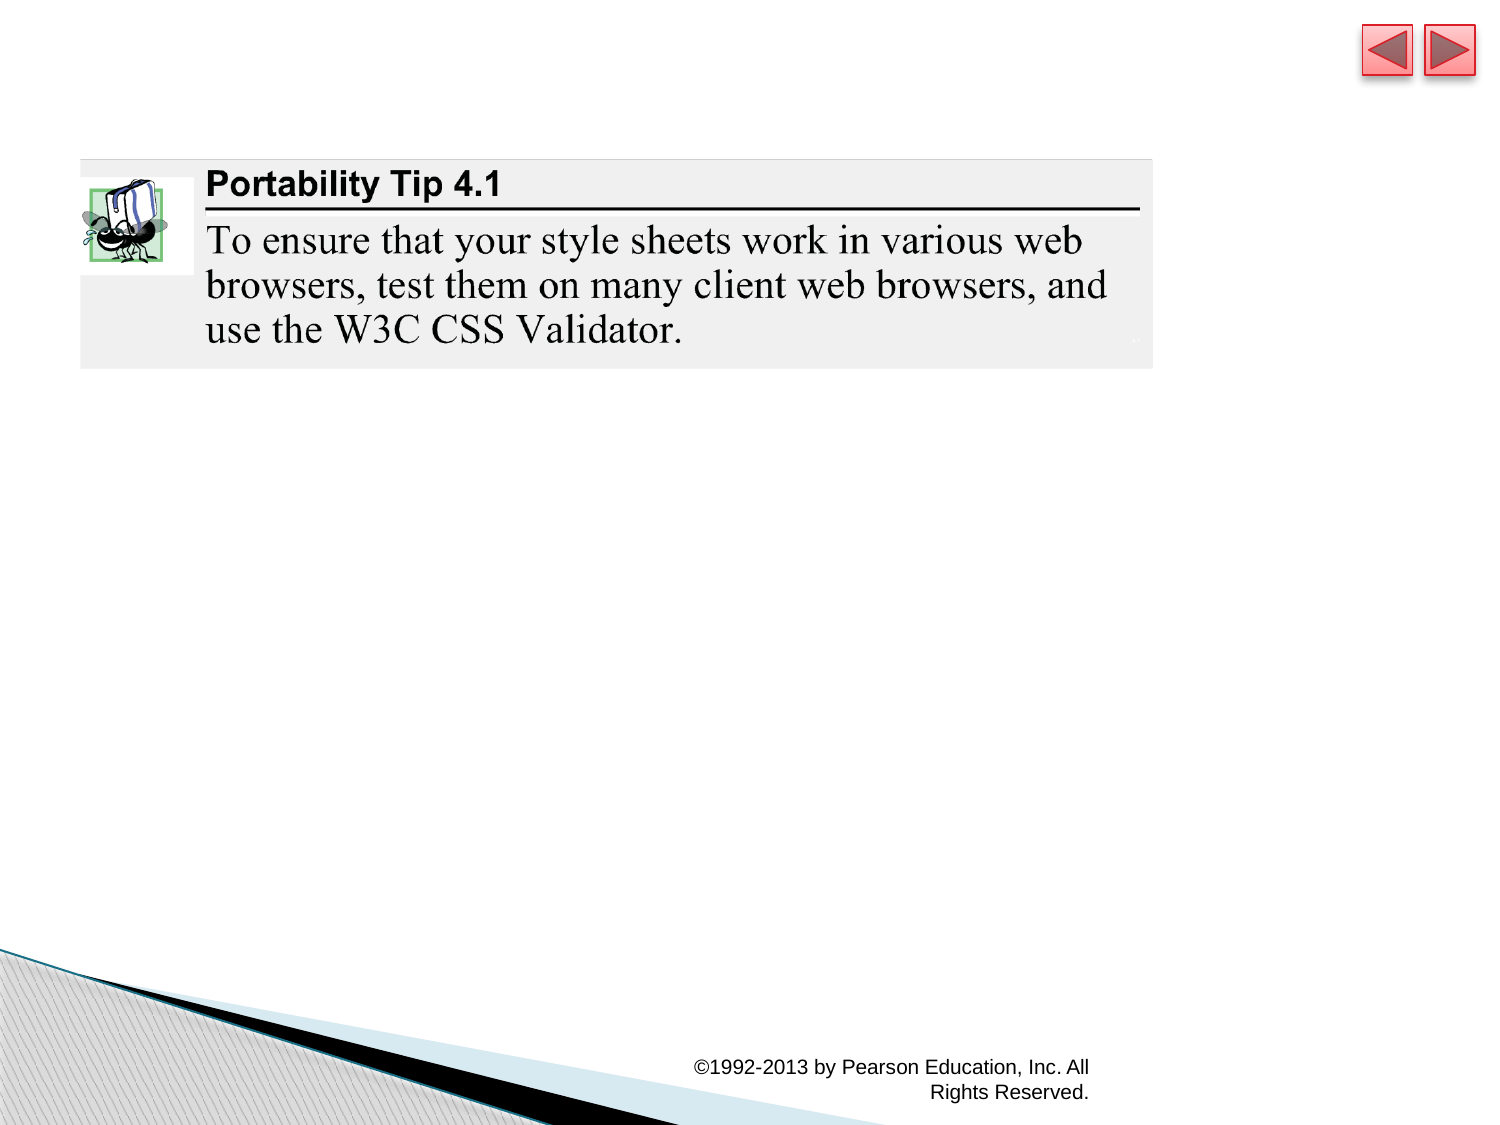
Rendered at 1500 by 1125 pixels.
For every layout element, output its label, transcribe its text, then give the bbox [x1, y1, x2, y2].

picture [0, 106, 1500, 1018]
footer ©1992-2013 by Pearson Education, Inc. All Rights Reserved. [650, 1051, 1105, 1112]
